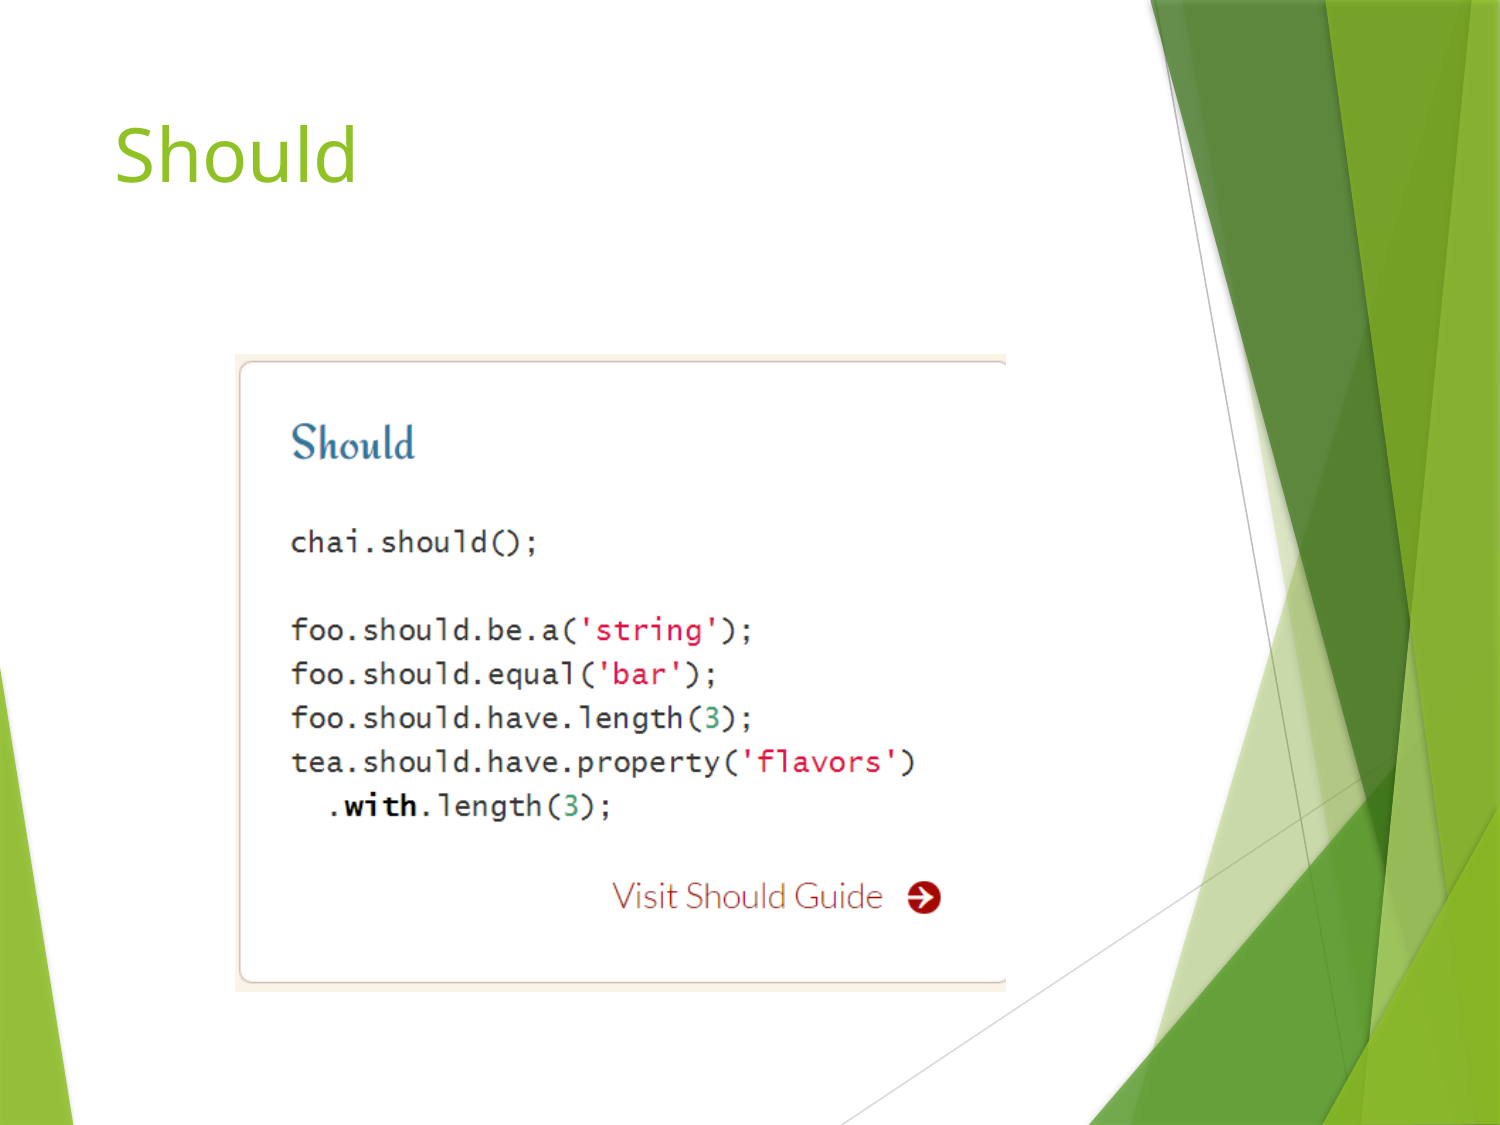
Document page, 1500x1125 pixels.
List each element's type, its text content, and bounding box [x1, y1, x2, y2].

title Should [99, 99, 1142, 317]
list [235, 353, 1007, 992]
